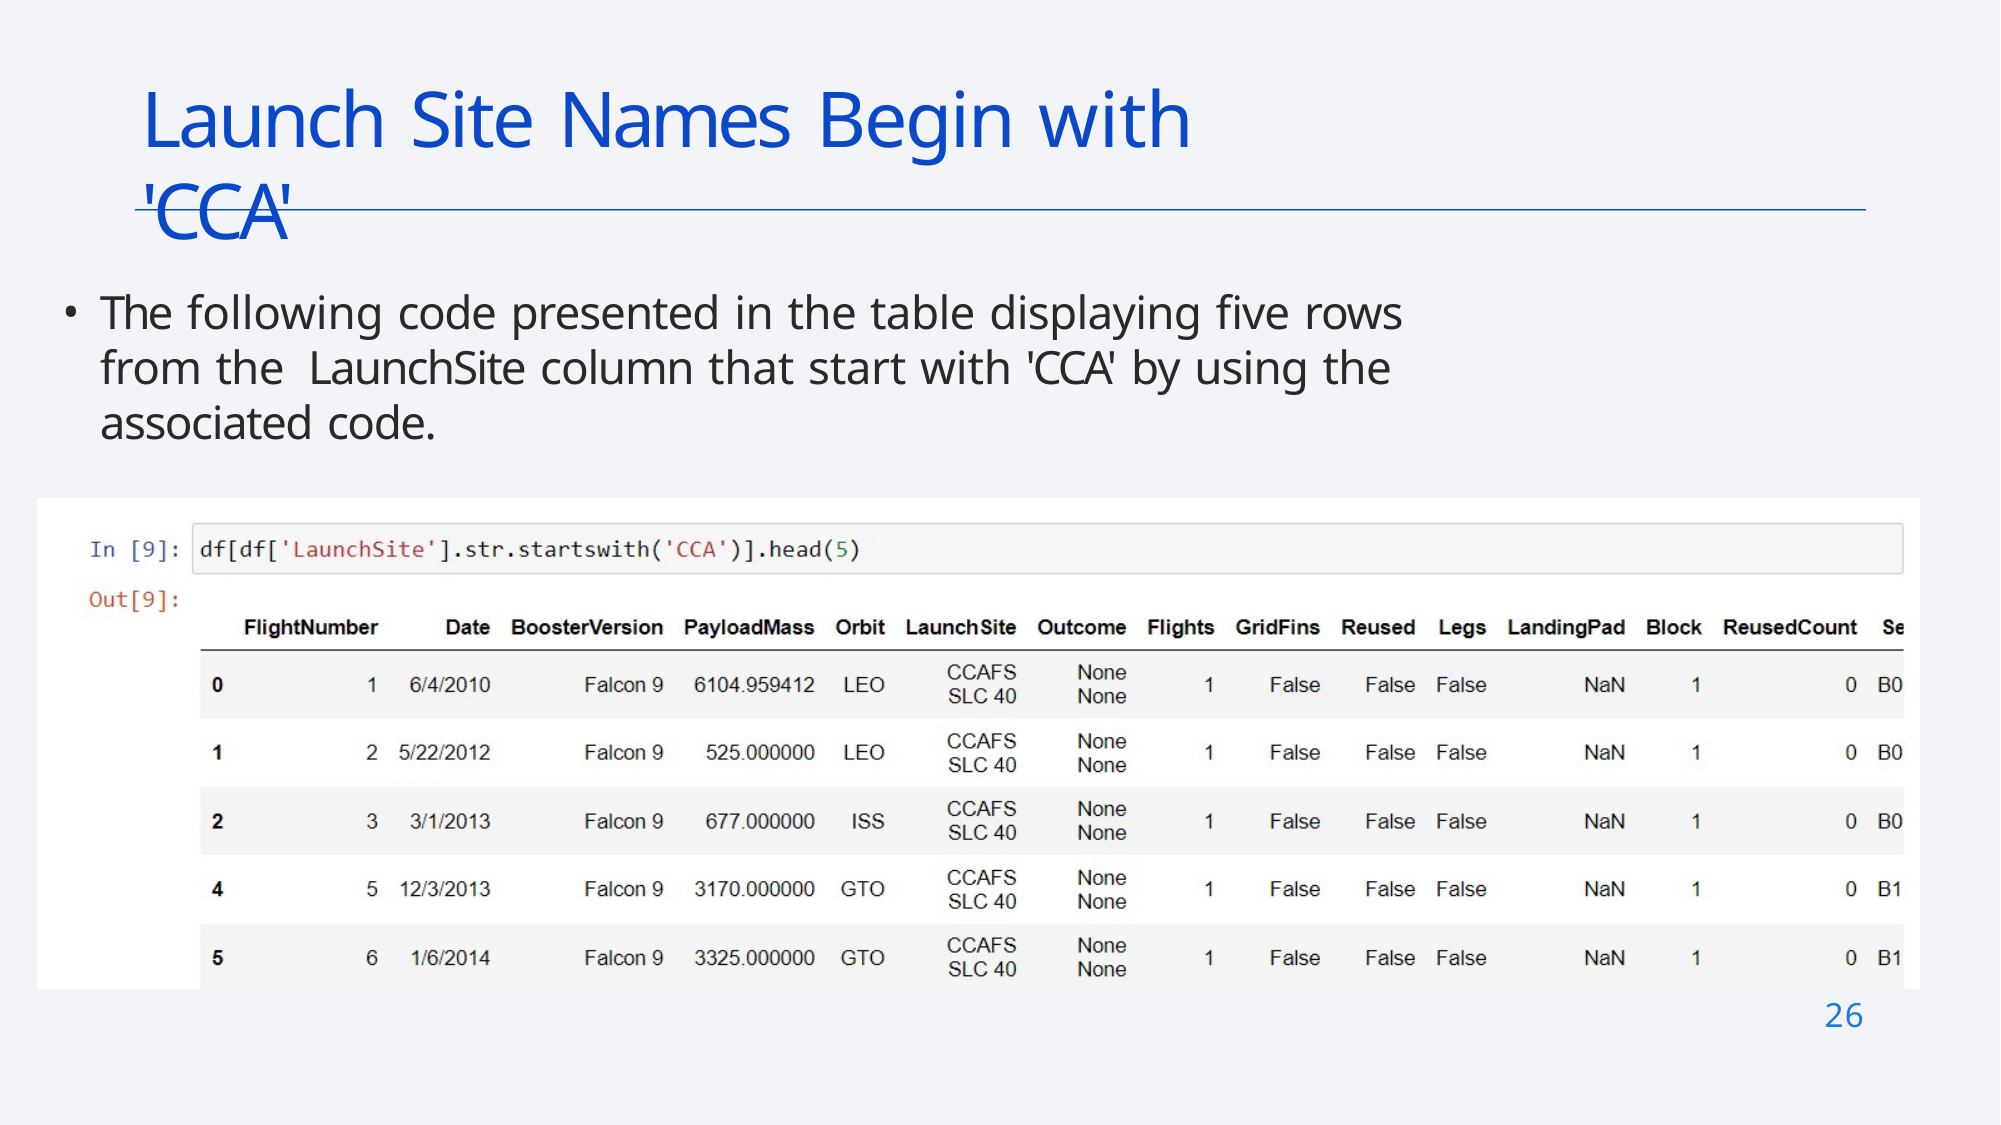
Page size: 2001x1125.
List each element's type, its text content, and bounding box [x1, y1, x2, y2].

text_box The following code presented in the table displaying five rows from the LaunchSite column that start with 'CCA' by using the associated code. [60, 281, 1497, 449]
slide_number 26 [1818, 1001, 1871, 1125]
title Launch Site Names Begin with 'CCA' [139, 68, 1331, 259]
picture [0, 0, 2000, 1125]
